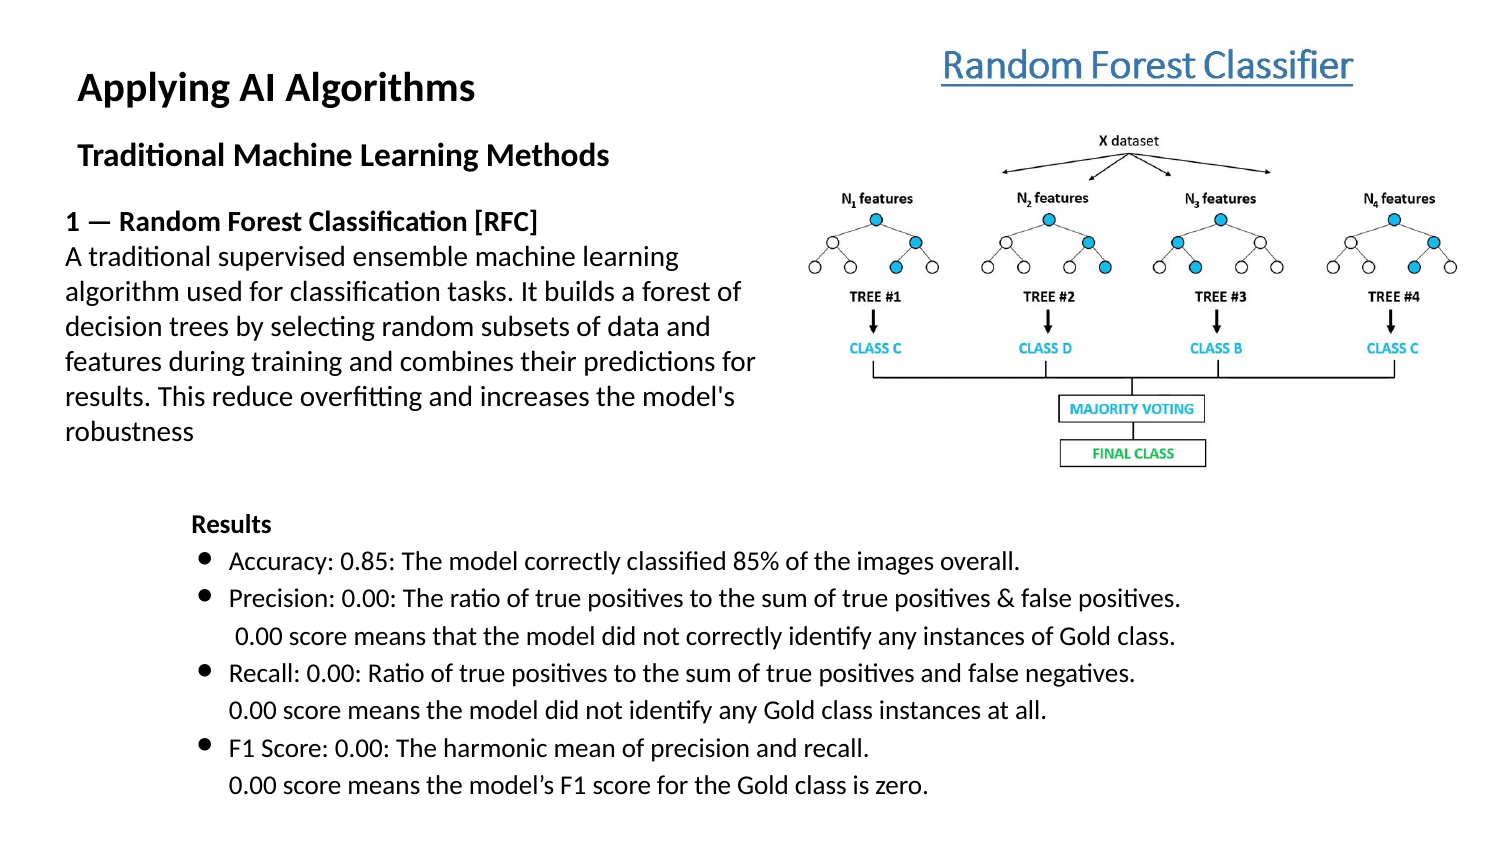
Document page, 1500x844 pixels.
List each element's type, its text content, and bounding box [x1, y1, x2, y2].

text_box Applying AI Algorithms [62, 37, 555, 112]
text_box 1 — Random Forest Classification [RFC] A traditional supervised ensemble machine learning algorithm used for classification tasks. It builds a forest of decision trees by selecting random subsets of data and features during training and combines their predictions for results. This reduce overfitting and increases the model's robustness [49, 187, 785, 463]
text_box Results Accuracy: 0.85: The model correctly classified 85% of the images overall. Precision: 0.00: The ratio of true positives to the sum of true positives & false positives. 0.00 score means that the model did not correctly identify any instances of Gold class. Recall: 0.00: Ratio of true positives to the sum of true positives and false negatives. 0.00 score means the model did not identify any Gold class instances at all. F1 Score: 0.00: The harmonic mean of precision and recall. 0.00 score means the model’s F1 score for the Gold class is zero. [176, 486, 1392, 794]
picture [798, 42, 1469, 477]
text_box Traditional Machine Learning Methods [62, 112, 732, 187]
